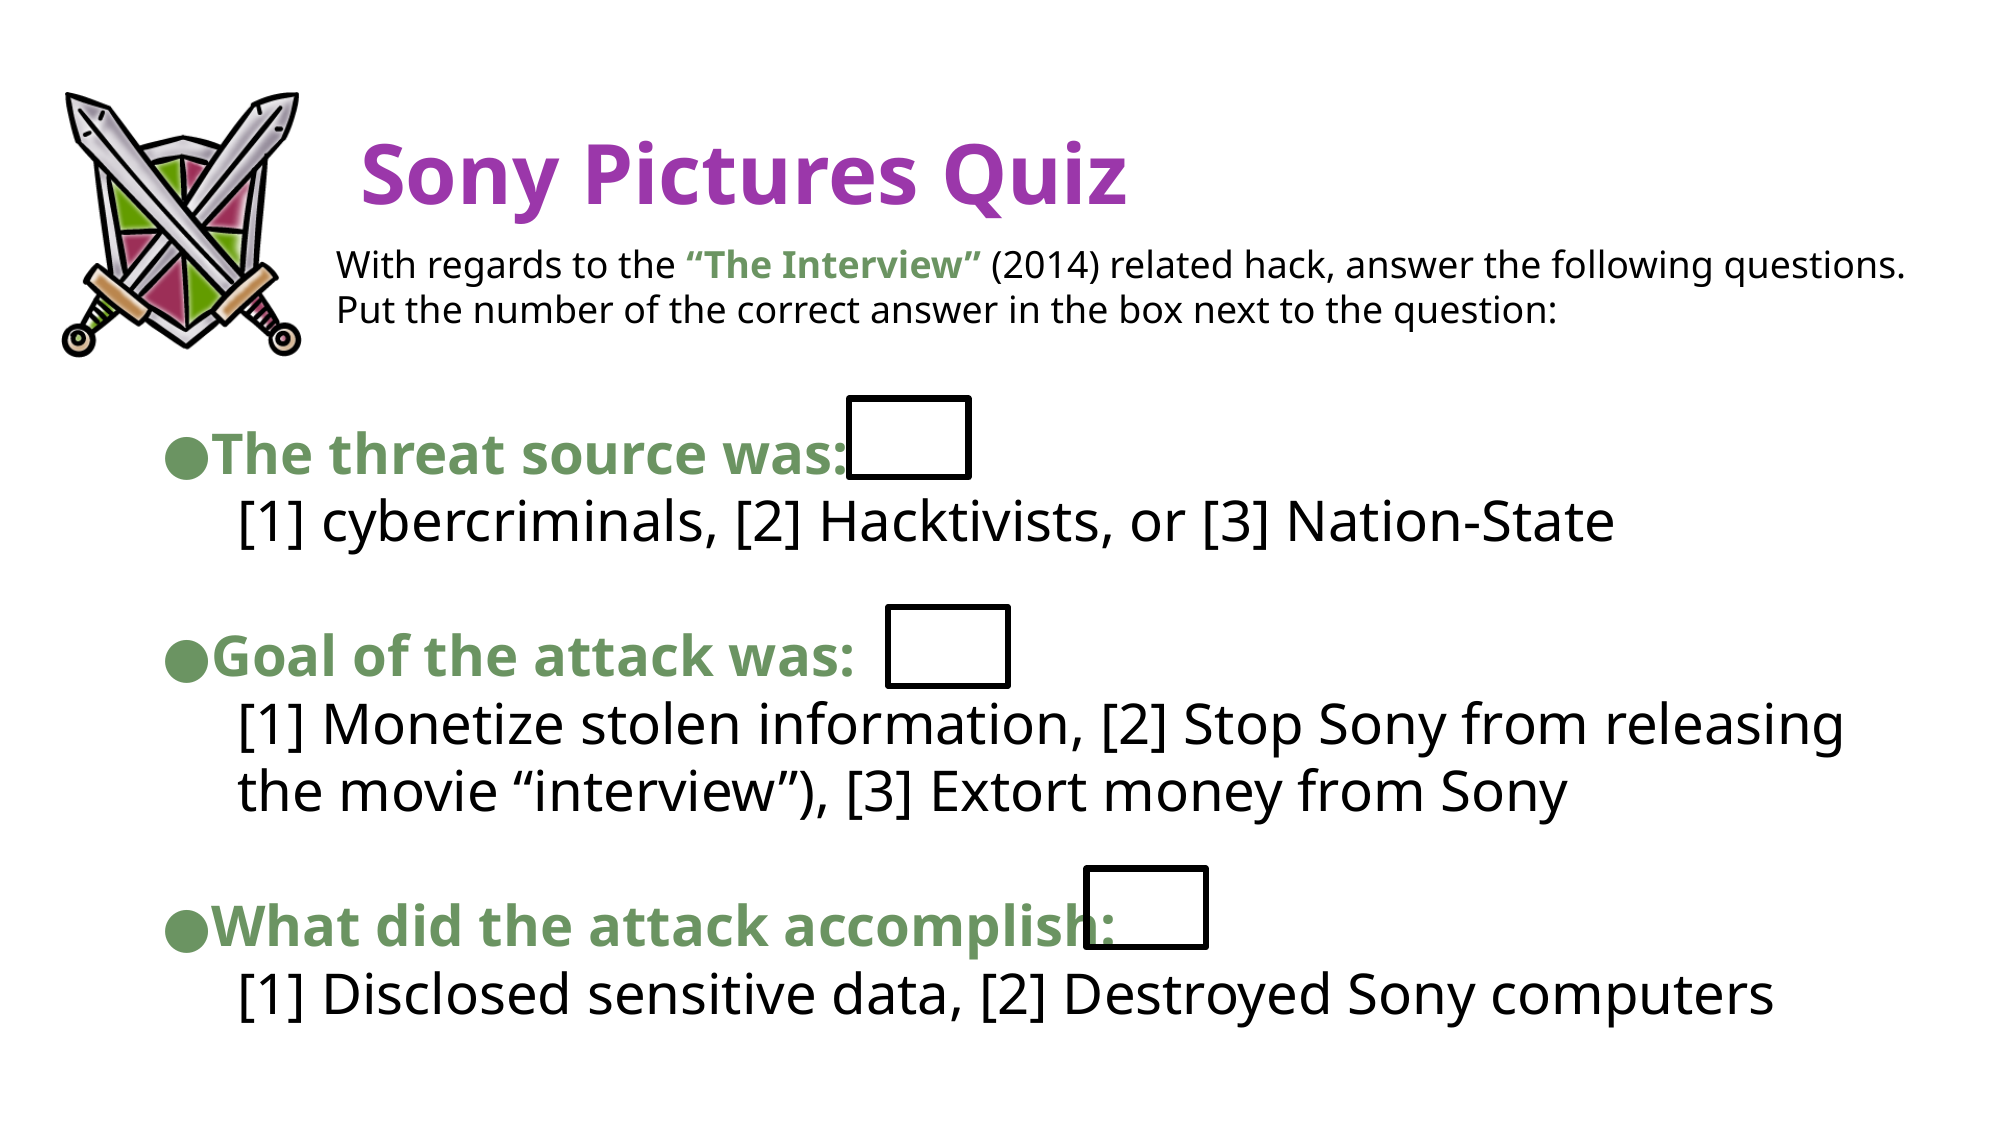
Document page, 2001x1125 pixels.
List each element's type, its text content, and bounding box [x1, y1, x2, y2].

text_box [1086, 868, 1206, 948]
list The threat source was: [1] cybercriminals, [2] Hacktivists, or [3] Nation-State Goal of the attack was: [1] Monetize stolen information, [2] Stop Sony from releasing the movie “interview”), [3] Extort money from Sony What did the attack accomplish: [1] Disclosed sensitive data, [2] Destroyed Sony computers [117, 398, 1945, 895]
text_box [849, 433, 969, 478]
text_box [888, 606, 1008, 686]
title Sony Pictures Quiz [341, 52, 2000, 241]
list With regards to the “The Interview” (2014) related hack, answer the following questions. Put the number of the correct answer in the box next to the question: [316, 221, 1945, 433]
picture [61, 92, 303, 358]
